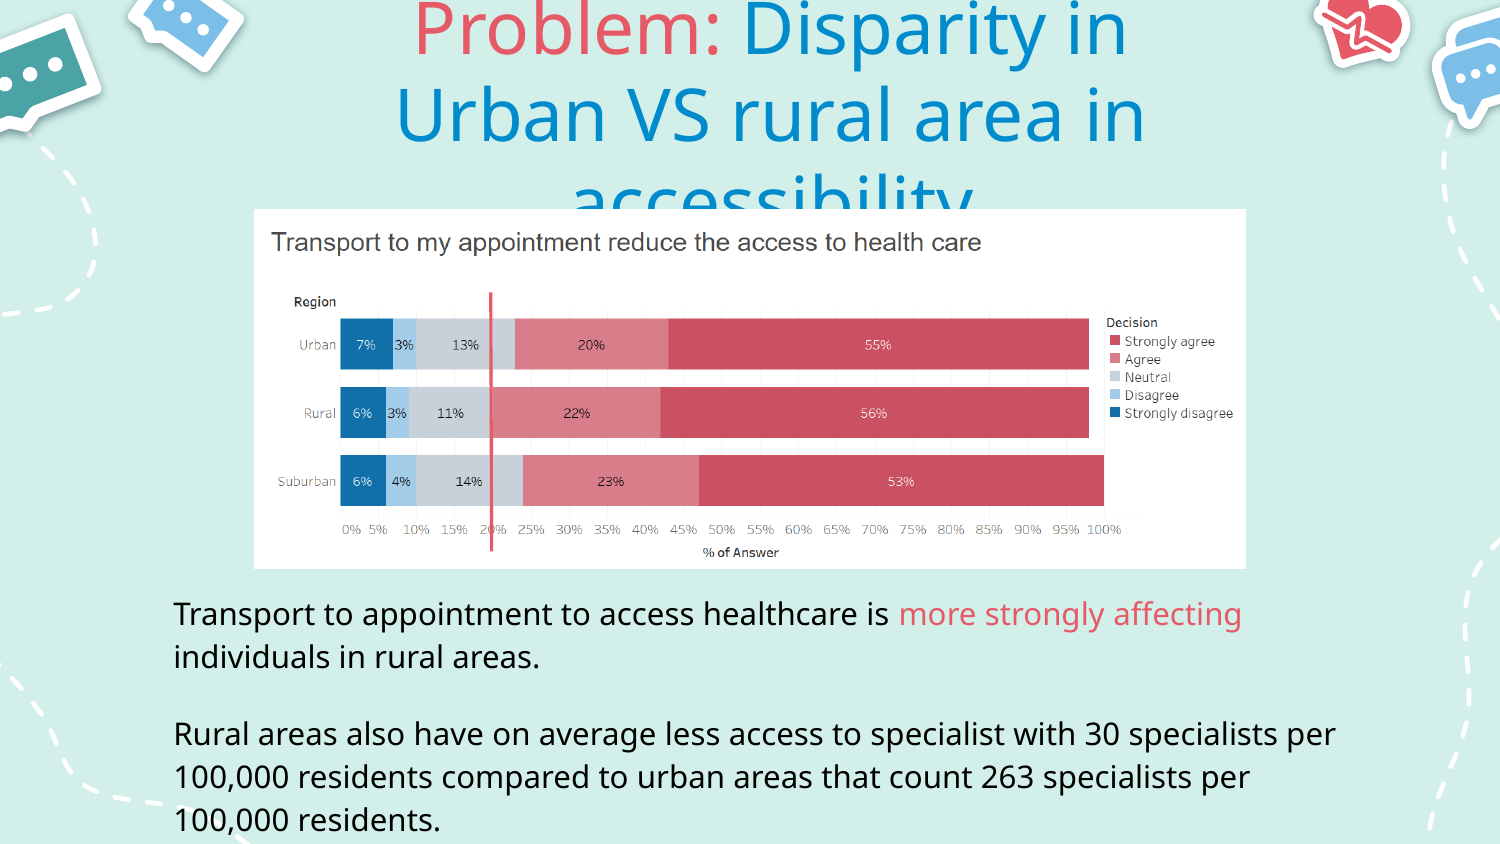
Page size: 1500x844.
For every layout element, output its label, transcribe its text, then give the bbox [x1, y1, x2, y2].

subtitle Transport to appointment to access healthcare is more strongly affecting individuals in rural areas. Rural areas also have on average less access to specialist with 30 specialists per 100,000 residents compared to urban areas that count 263 specialists per 100,000 residents. [158, 618, 1385, 808]
title Problem: Disparity in Urban VS rural area in accessibility [334, 65, 1208, 160]
picture [254, 208, 1246, 570]
